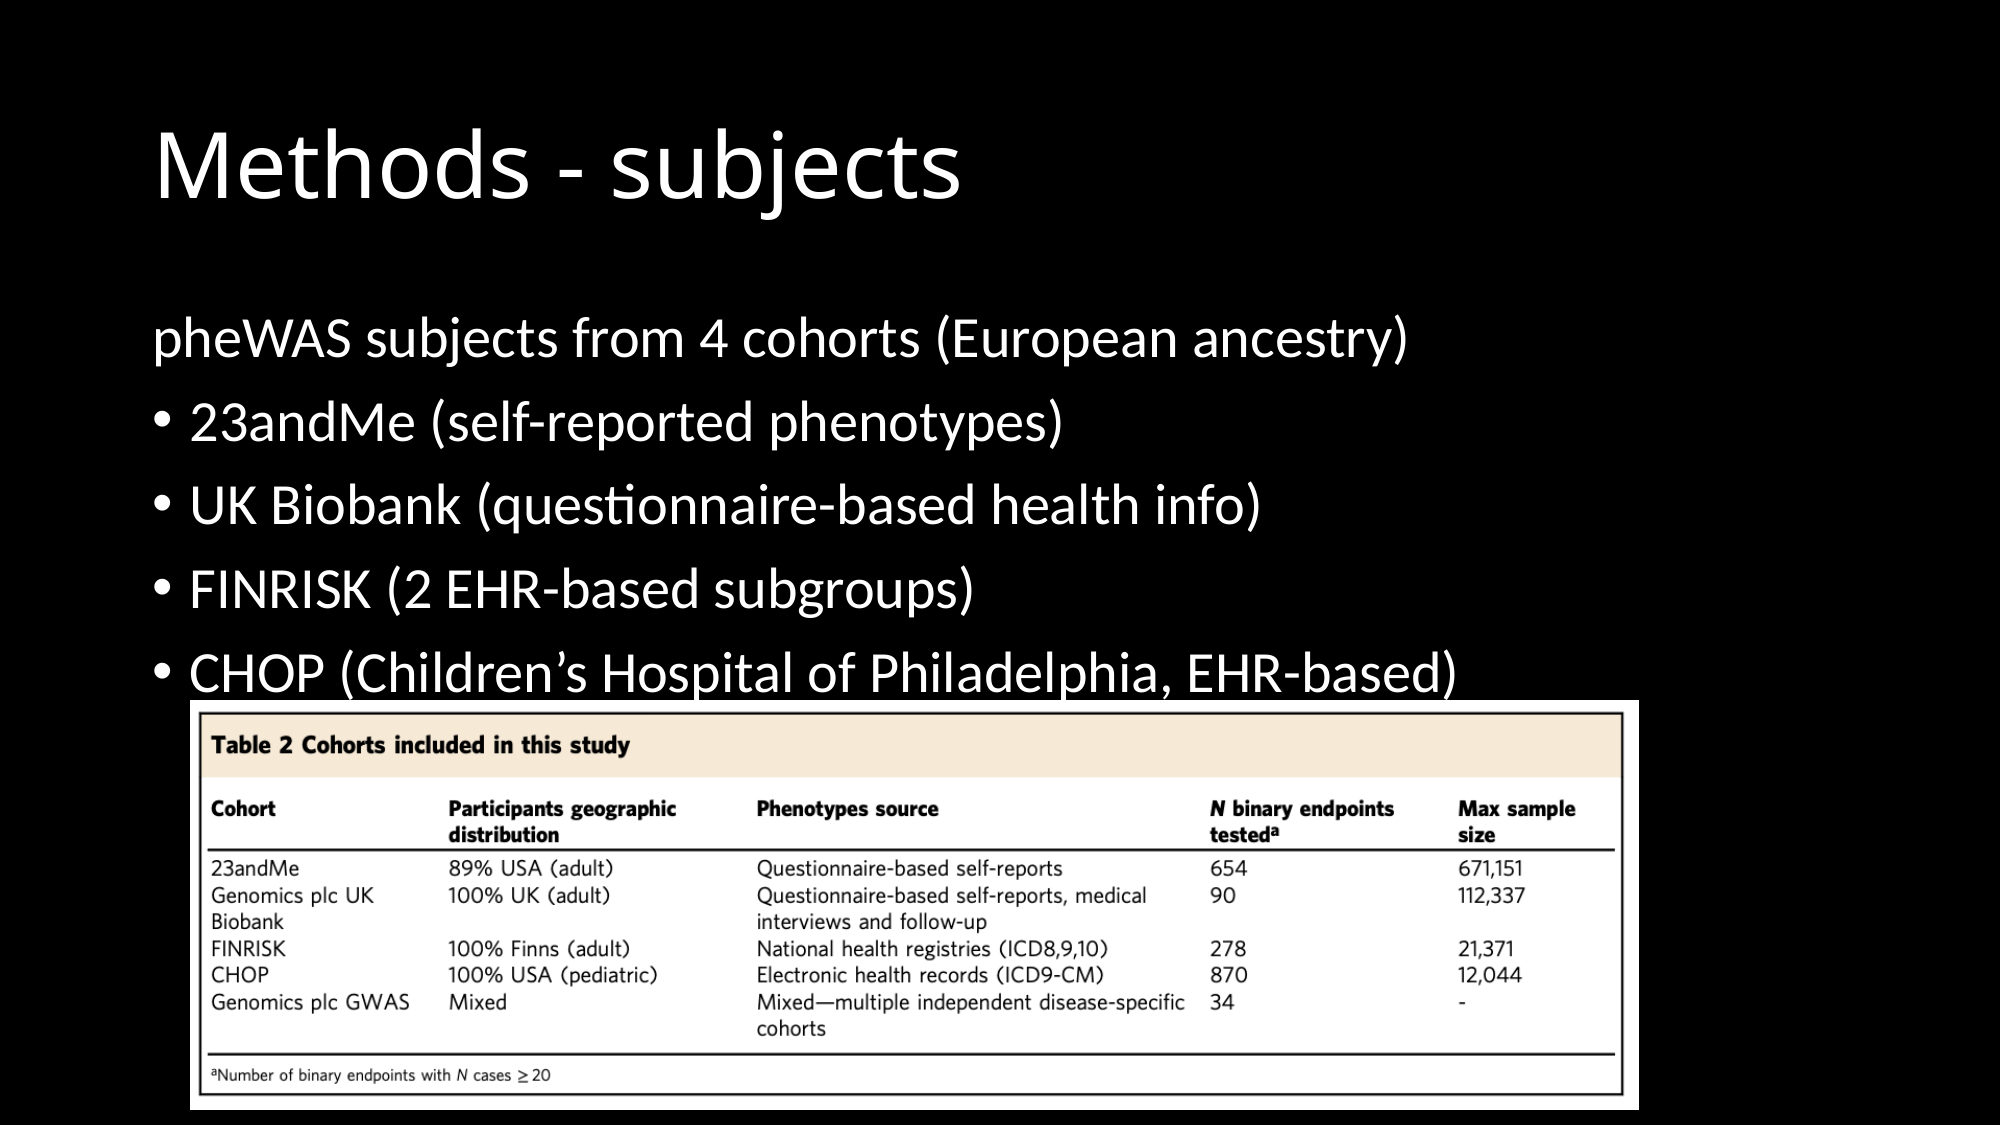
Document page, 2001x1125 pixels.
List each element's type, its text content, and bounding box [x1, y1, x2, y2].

title Methods - subjects [137, 59, 1863, 278]
picture [190, 700, 1639, 1110]
list pheWAS subjects from 4 cohorts (European ancestry) 23andMe (self-reported phenotypes) UK Biobank (questionnaire-based health info) FINRISK (2 EHR-based subgroups) CHOP (Children’s Hospital of Philadelphia, EHR-based) [137, 299, 1863, 1014]
